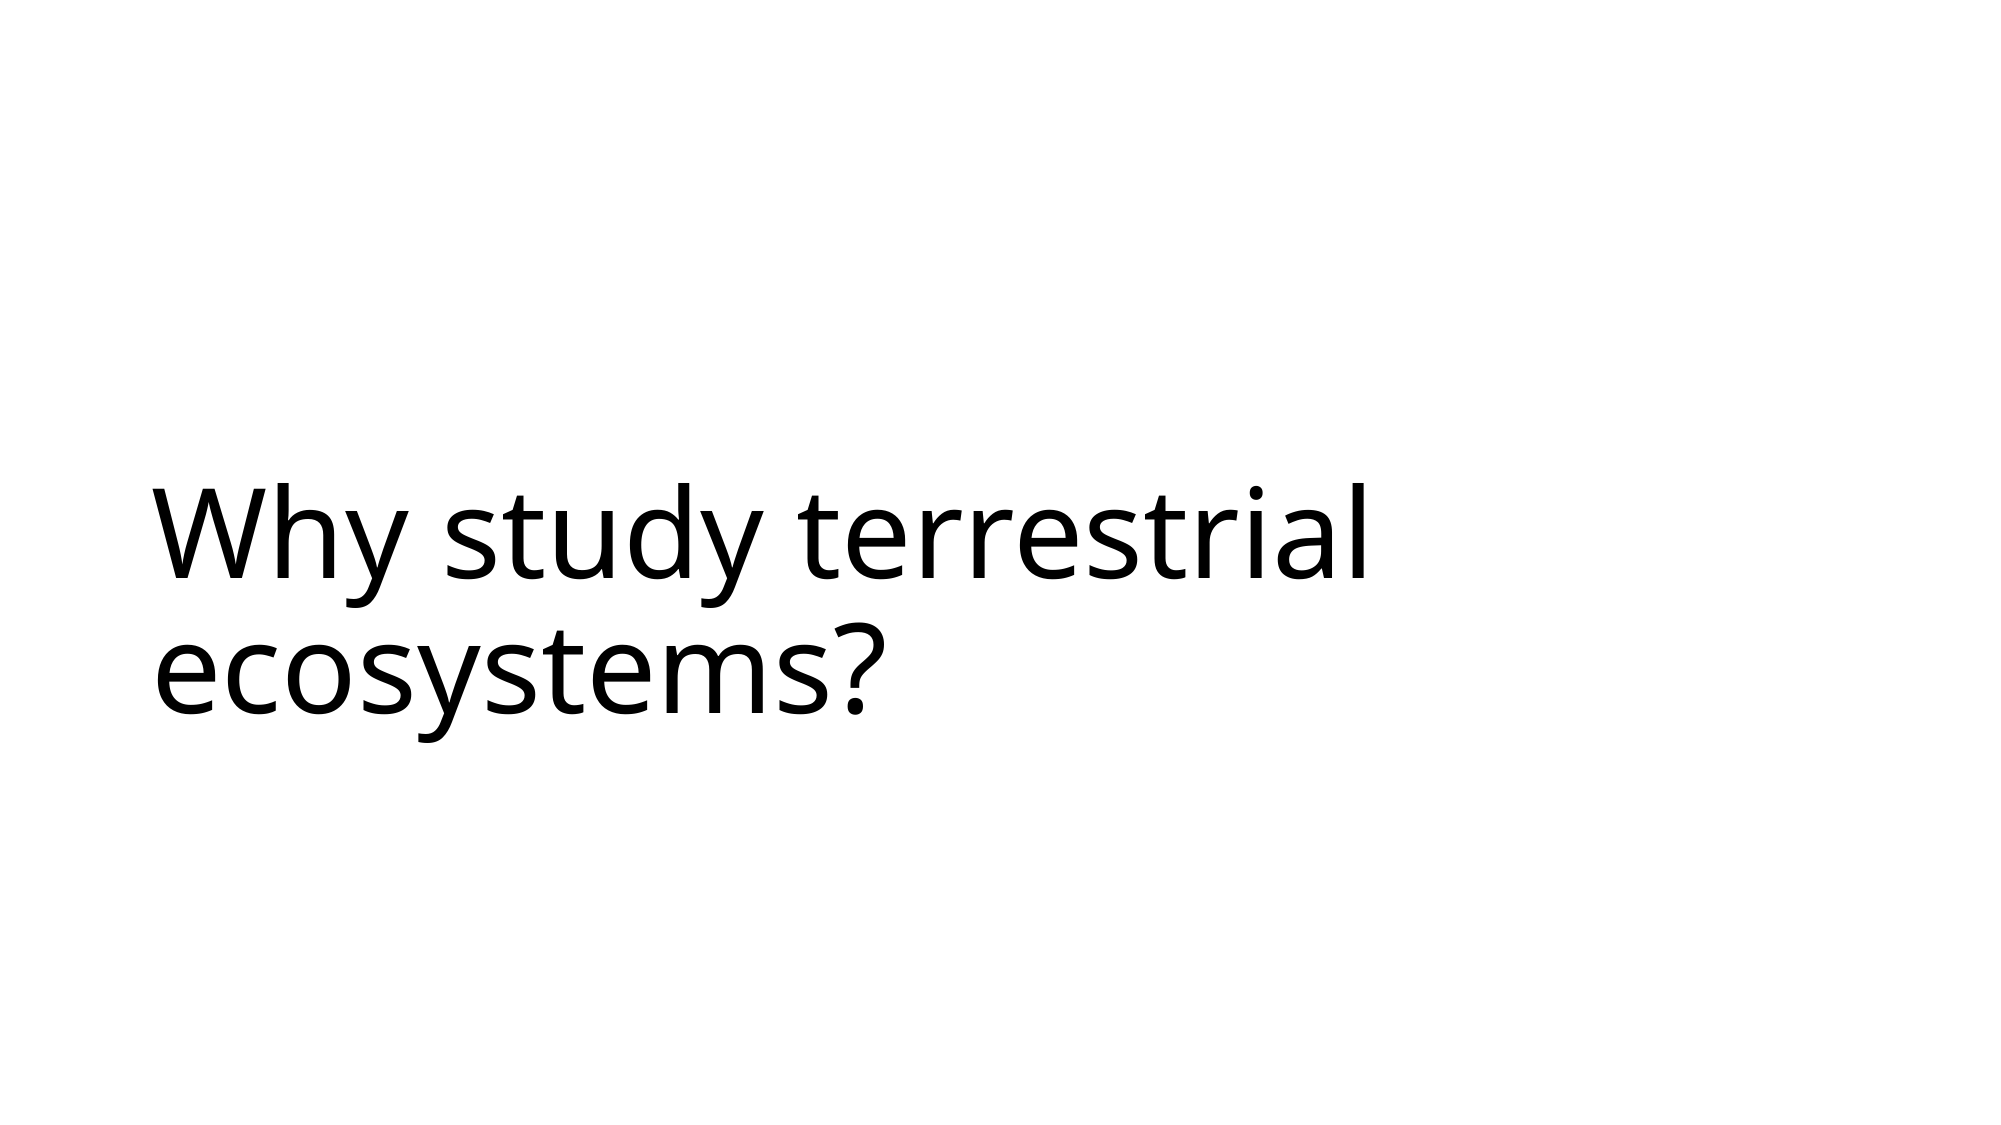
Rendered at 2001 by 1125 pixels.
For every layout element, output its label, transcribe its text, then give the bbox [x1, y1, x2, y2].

title Why study terrestrial ecosystems? [136, 280, 1862, 749]
